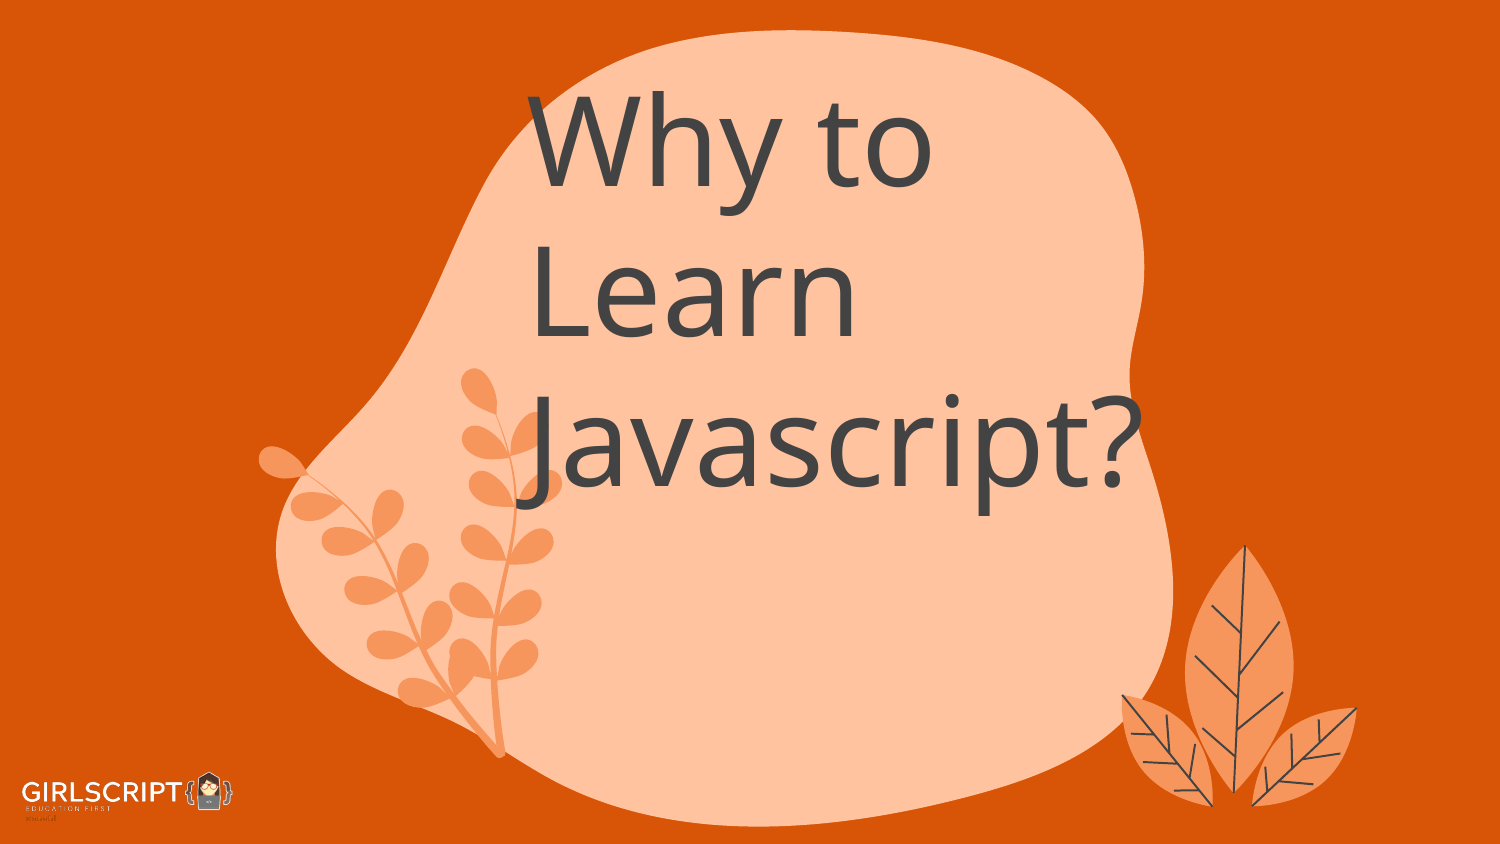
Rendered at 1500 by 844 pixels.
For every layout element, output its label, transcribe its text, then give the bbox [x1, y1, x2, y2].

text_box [1114, 542, 1358, 813]
text_box [398, 126, 526, 360]
title Why to Learn Javascript? [526, 122, 1249, 512]
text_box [247, 361, 556, 748]
picture [0, 710, 336, 844]
text_box [510, 512, 1169, 827]
text_box [529, 30, 1099, 122]
